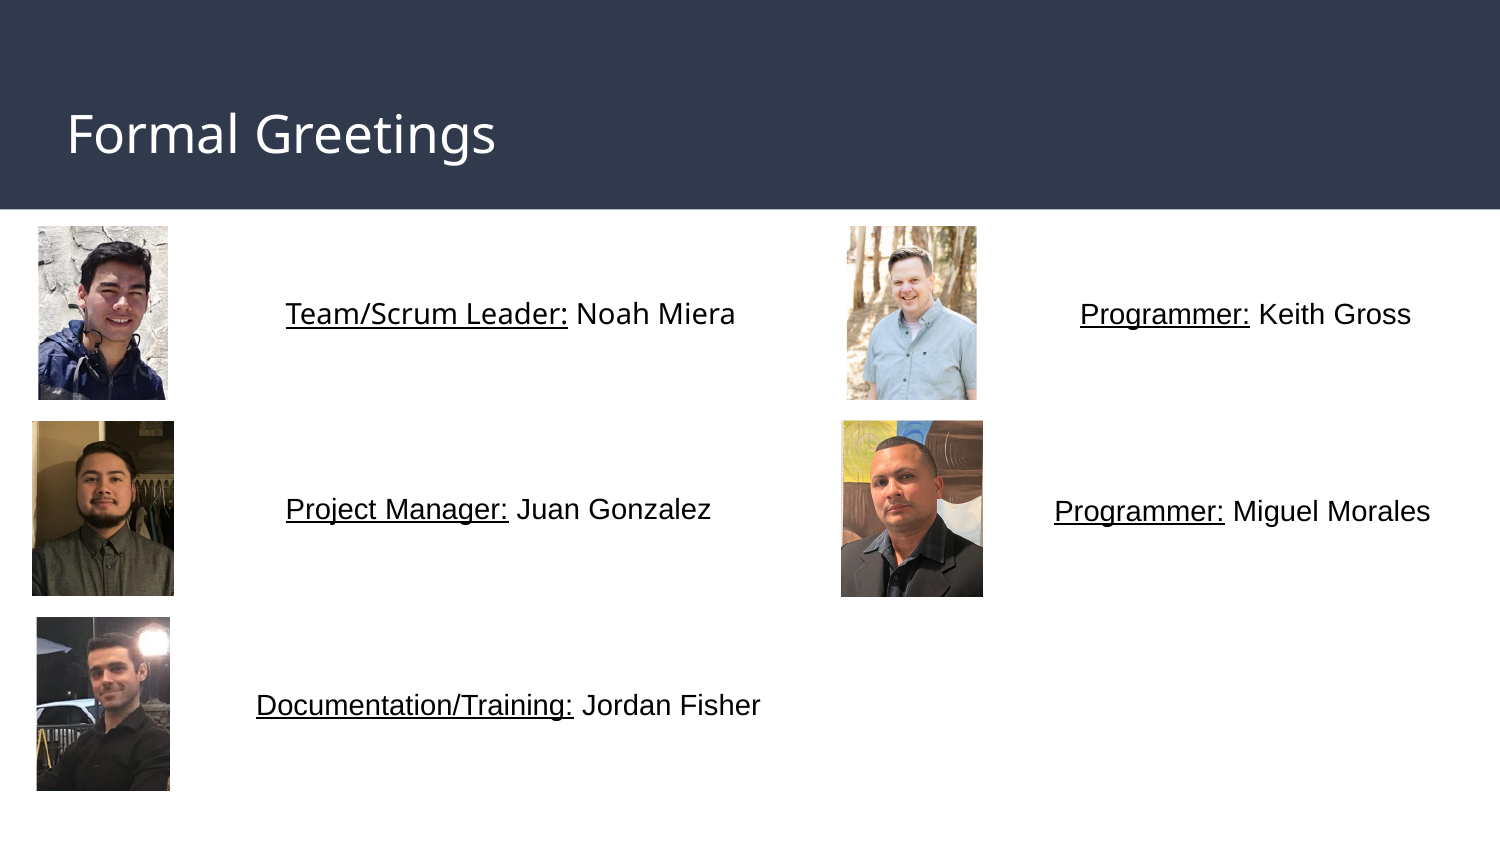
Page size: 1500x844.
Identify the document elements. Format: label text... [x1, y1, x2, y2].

picture [846, 226, 977, 401]
picture [840, 420, 983, 598]
text_box Documentation/Training: Jordan Fisher [241, 671, 806, 771]
text_box Programmer: Miguel Morales [1039, 477, 1475, 612]
picture [36, 616, 171, 791]
picture [32, 421, 174, 596]
text_box Project Manager: Juan Gonzalez [270, 475, 776, 541]
text_box Team/Scrum Leader: Noah Miera [270, 280, 776, 346]
picture [38, 226, 169, 401]
title Formal Greetings [51, 82, 1449, 185]
text_box Programmer: Keith Gross [1064, 280, 1449, 381]
